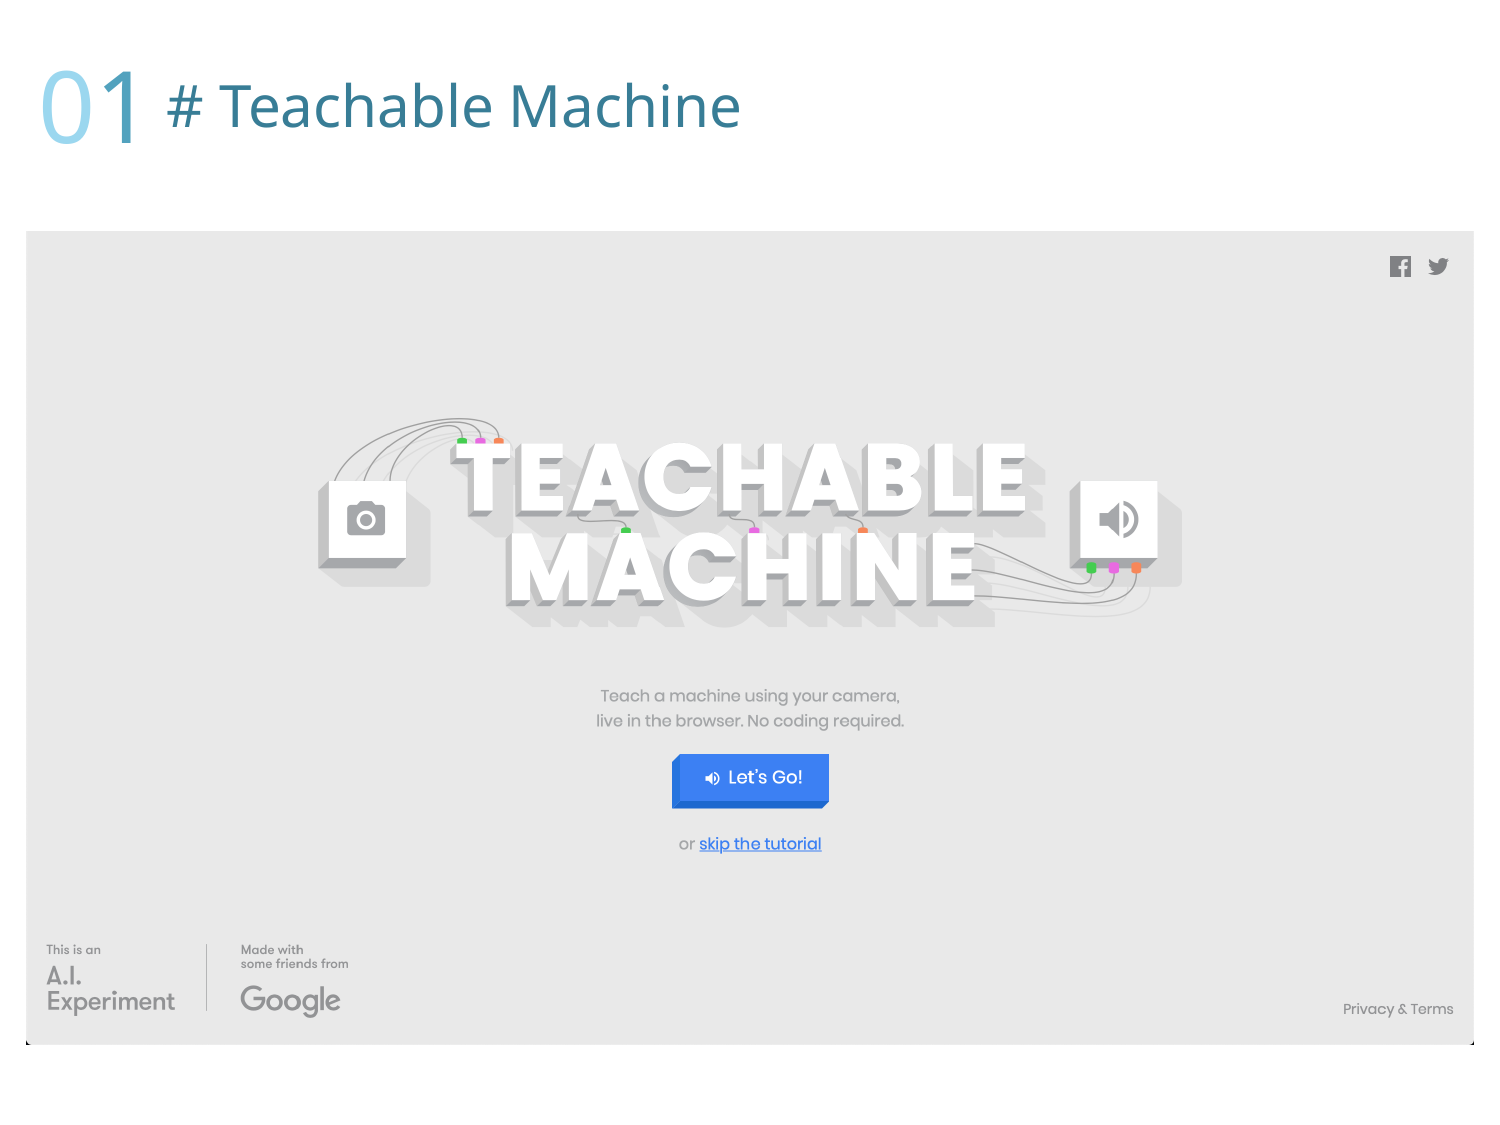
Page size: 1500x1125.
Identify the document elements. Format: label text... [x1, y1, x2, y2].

text_box # Teachable Machine [201, 61, 1103, 147]
text_box 01 [23, 36, 201, 172]
picture [26, 231, 1474, 1046]
